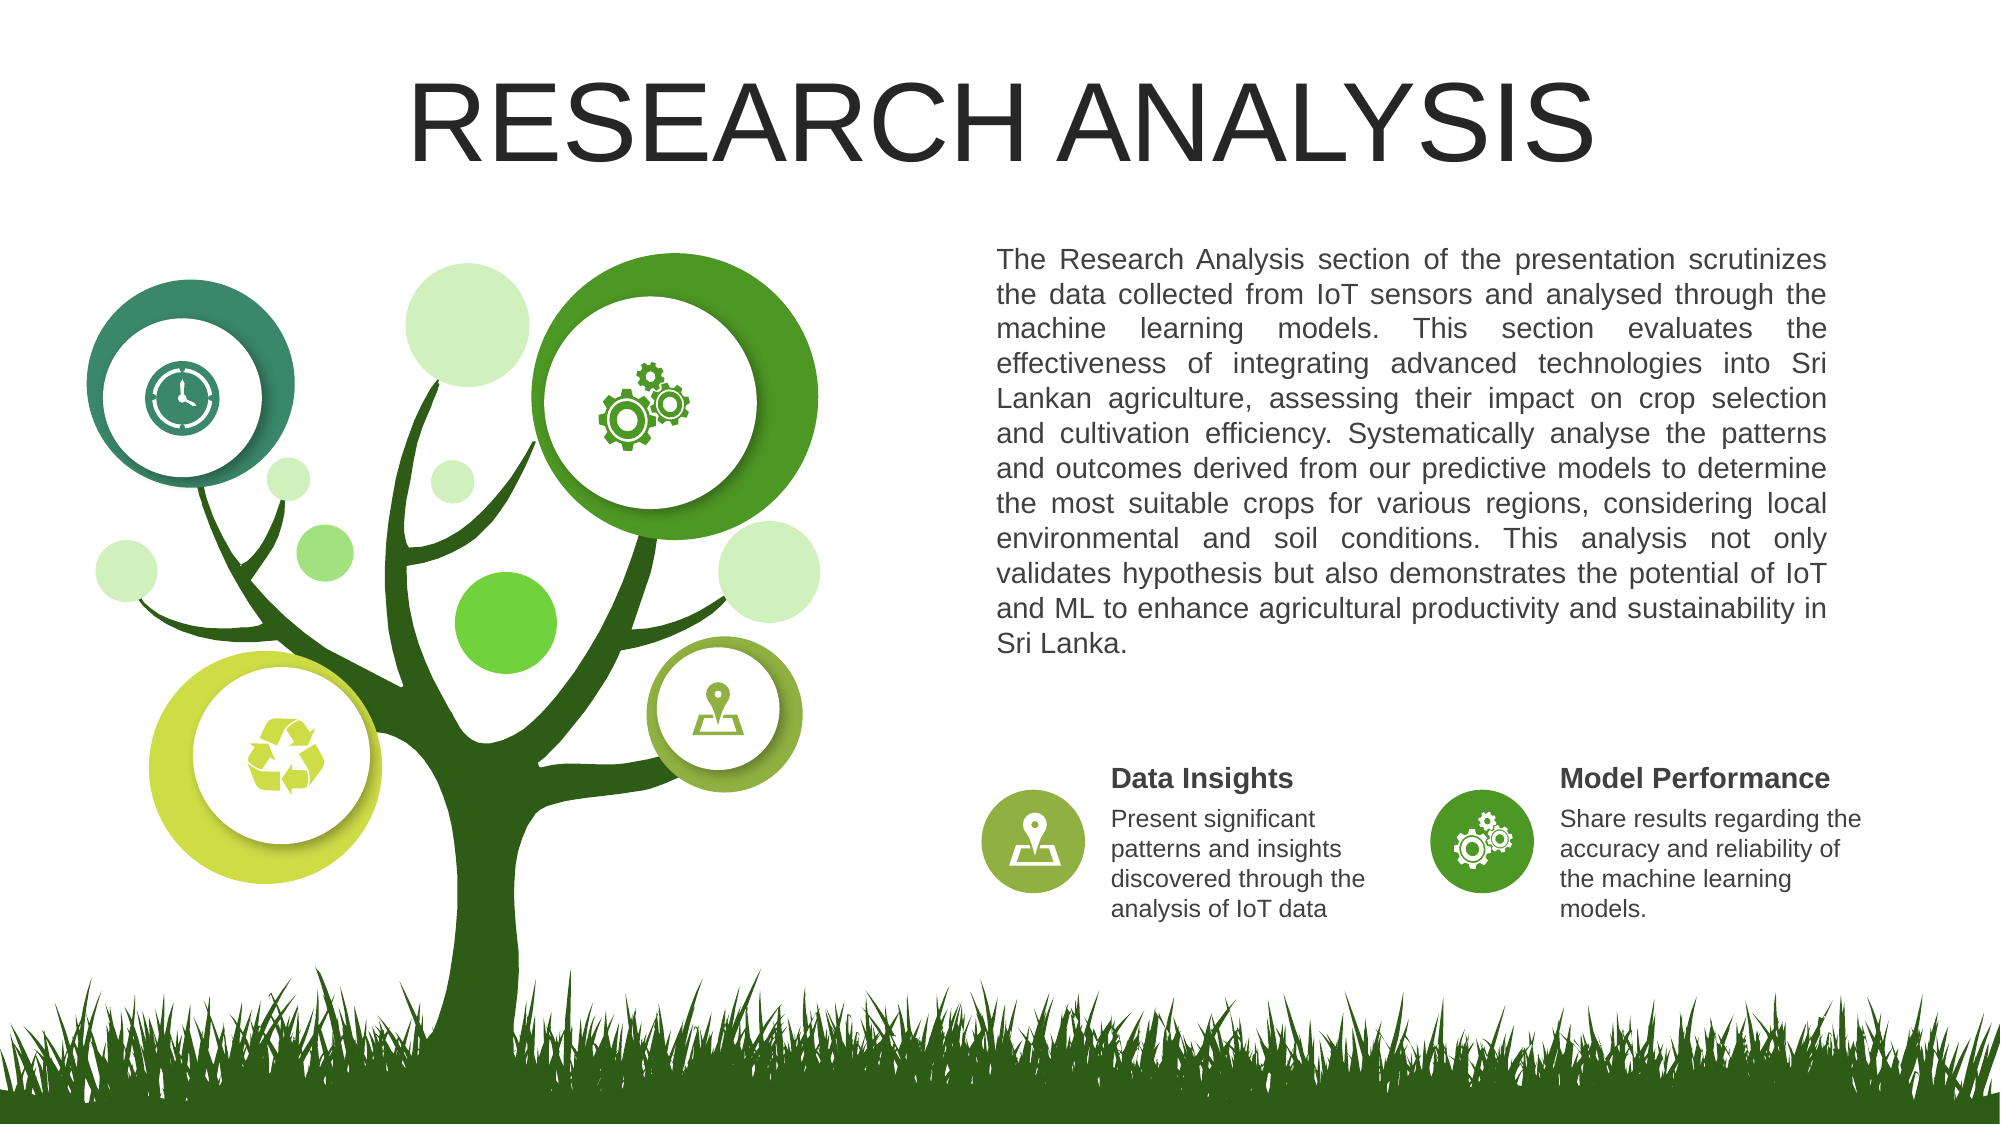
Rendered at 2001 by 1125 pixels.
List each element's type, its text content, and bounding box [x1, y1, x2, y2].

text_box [1096, 751, 1395, 932]
text_box [655, 646, 781, 772]
text_box [245, 717, 326, 799]
list RESEARCH ANALYSIS [53, 65, 1952, 185]
text_box [144, 359, 221, 437]
text_box [85, 278, 296, 482]
text_box [429, 458, 476, 505]
text_box [0, 966, 2000, 1124]
text_box [690, 681, 746, 737]
text_box [265, 456, 312, 503]
text_box [645, 635, 804, 794]
text_box [101, 317, 263, 479]
text_box [147, 649, 383, 886]
text_box [530, 252, 820, 542]
text_box [295, 523, 355, 583]
text_box [191, 665, 372, 846]
text_box [94, 539, 159, 604]
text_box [1430, 789, 1534, 894]
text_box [1545, 733, 1889, 932]
text_box [717, 519, 822, 625]
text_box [981, 789, 1085, 894]
text_box [139, 381, 726, 1055]
text_box [453, 570, 558, 675]
text_box [597, 360, 692, 452]
text_box [543, 295, 758, 511]
text_box [404, 262, 531, 389]
text_box The Research Analysis section of the presentation scrutinizes the data collected from IoT sensors and analysed through the machine learning models. This section evaluates the effectiveness of integrating advanced technologies into Sri Lankan agriculture, assessing their impact on crop selection and cultivation efficiency. Systematically analyse the patterns and outcomes derived from our predictive models to determine the most suitable crops for various regions, considering local environmental and soil conditions. This analysis not only validates hypothesis but also demonstrates the potential of IoT and ML to enhance agricultural productivity and sustainability in Sri Lanka. [981, 232, 1844, 667]
